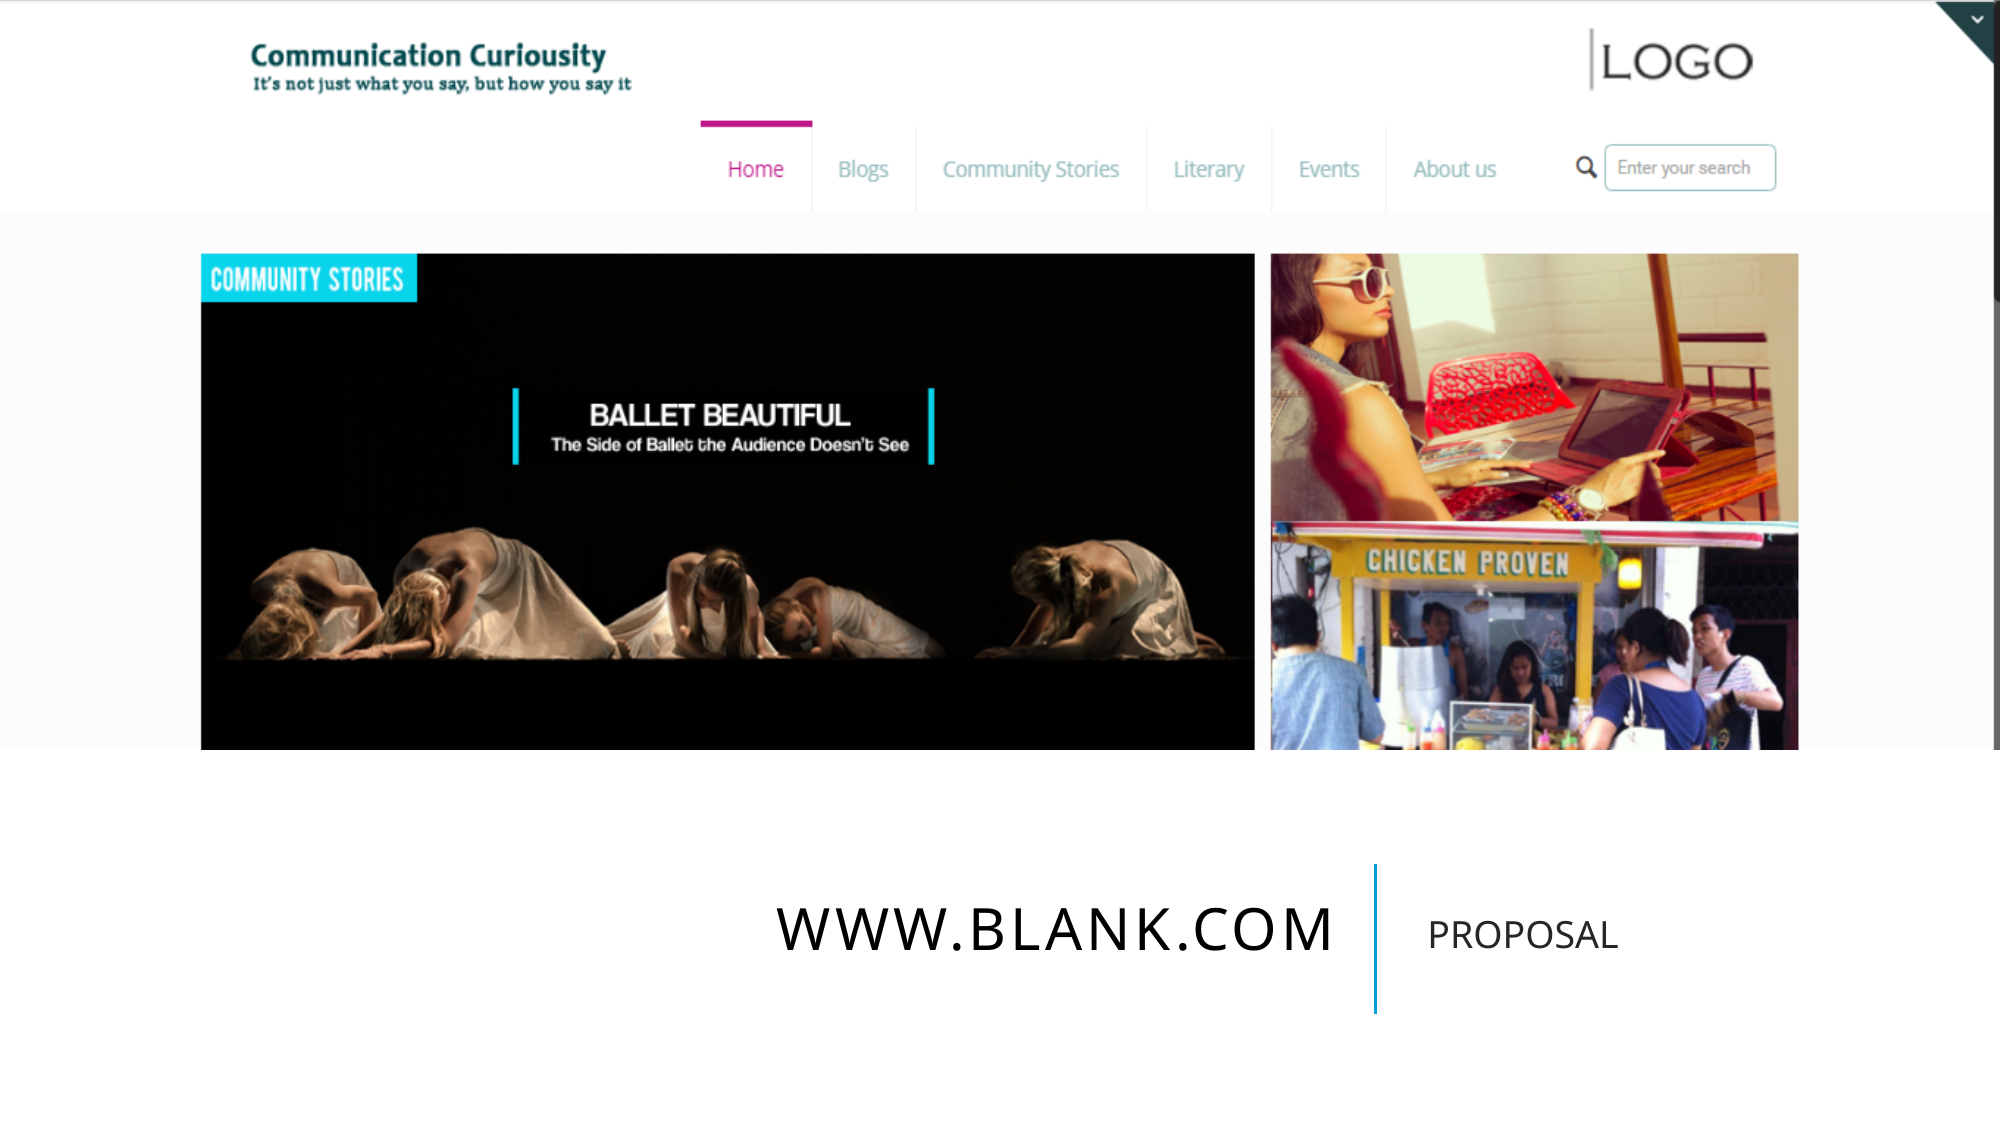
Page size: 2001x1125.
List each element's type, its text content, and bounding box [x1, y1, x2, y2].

subtitle PROPOSAL [1412, 813, 1938, 1054]
picture [0, 0, 2000, 751]
title www.blank.com [75, 813, 1350, 1054]
